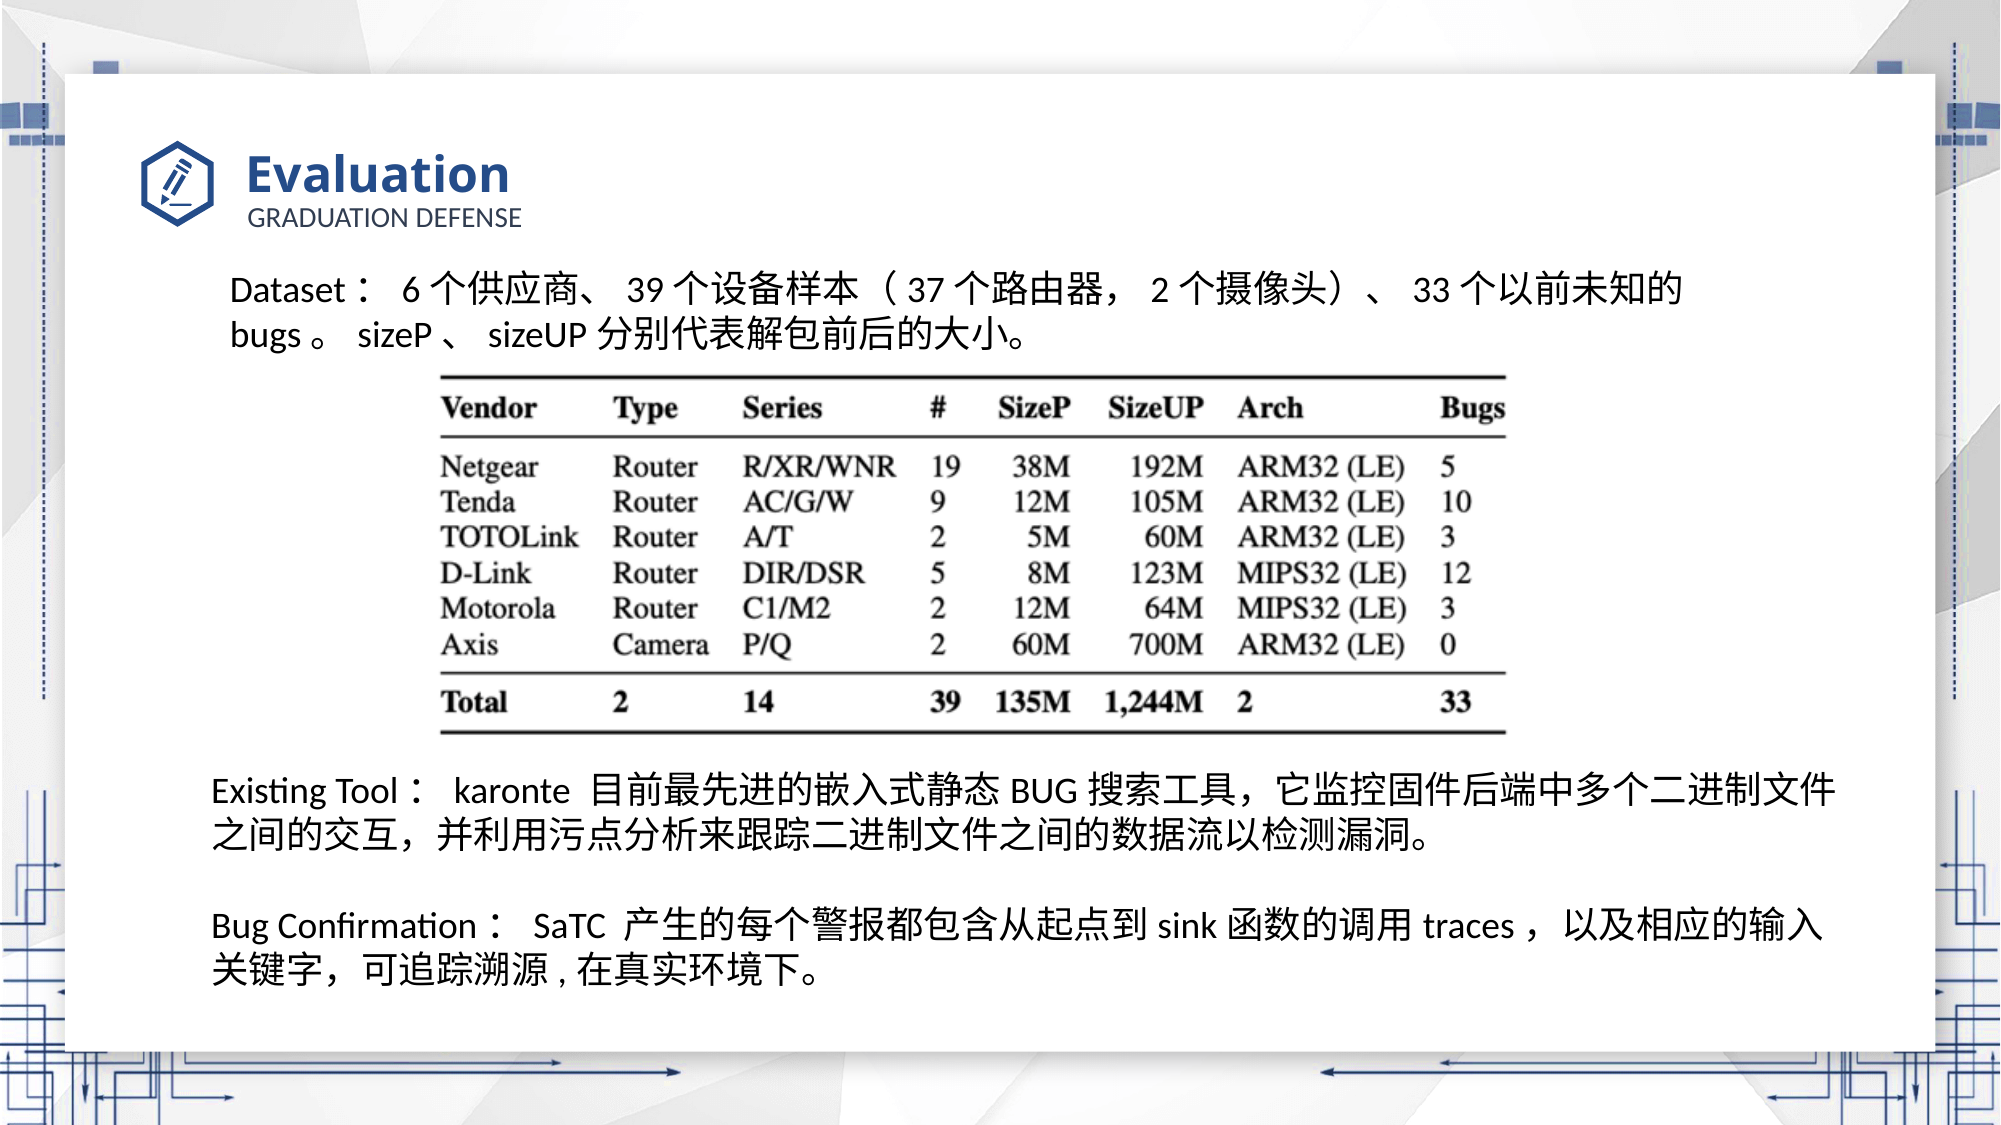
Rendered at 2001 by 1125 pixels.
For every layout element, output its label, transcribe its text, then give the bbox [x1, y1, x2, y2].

text_box Existing Tool：karonte 目前最先进的嵌入式静态BUG搜索工具，它监控固件后端中多个二进制文件之间的交互，并利用污点分析来跟踪二进制文件之间的数据流以检测漏洞。 Bug Confirmation：SaTC 产生的每个警报都包含从起点到sink函数的调用traces，以及相应的输入关键字，可追踪溯源,在真实环境下。 [196, 759, 1869, 999]
text_box Dataset：6个供应商、39个设备样本（37个路由器，2个摄像头）、33个以前未知的bugs。sizeP、sizeUP分别代表解包前后的大小。 [215, 257, 1887, 363]
title Evaluation [230, 123, 827, 199]
picture [0, 0, 2001, 1125]
